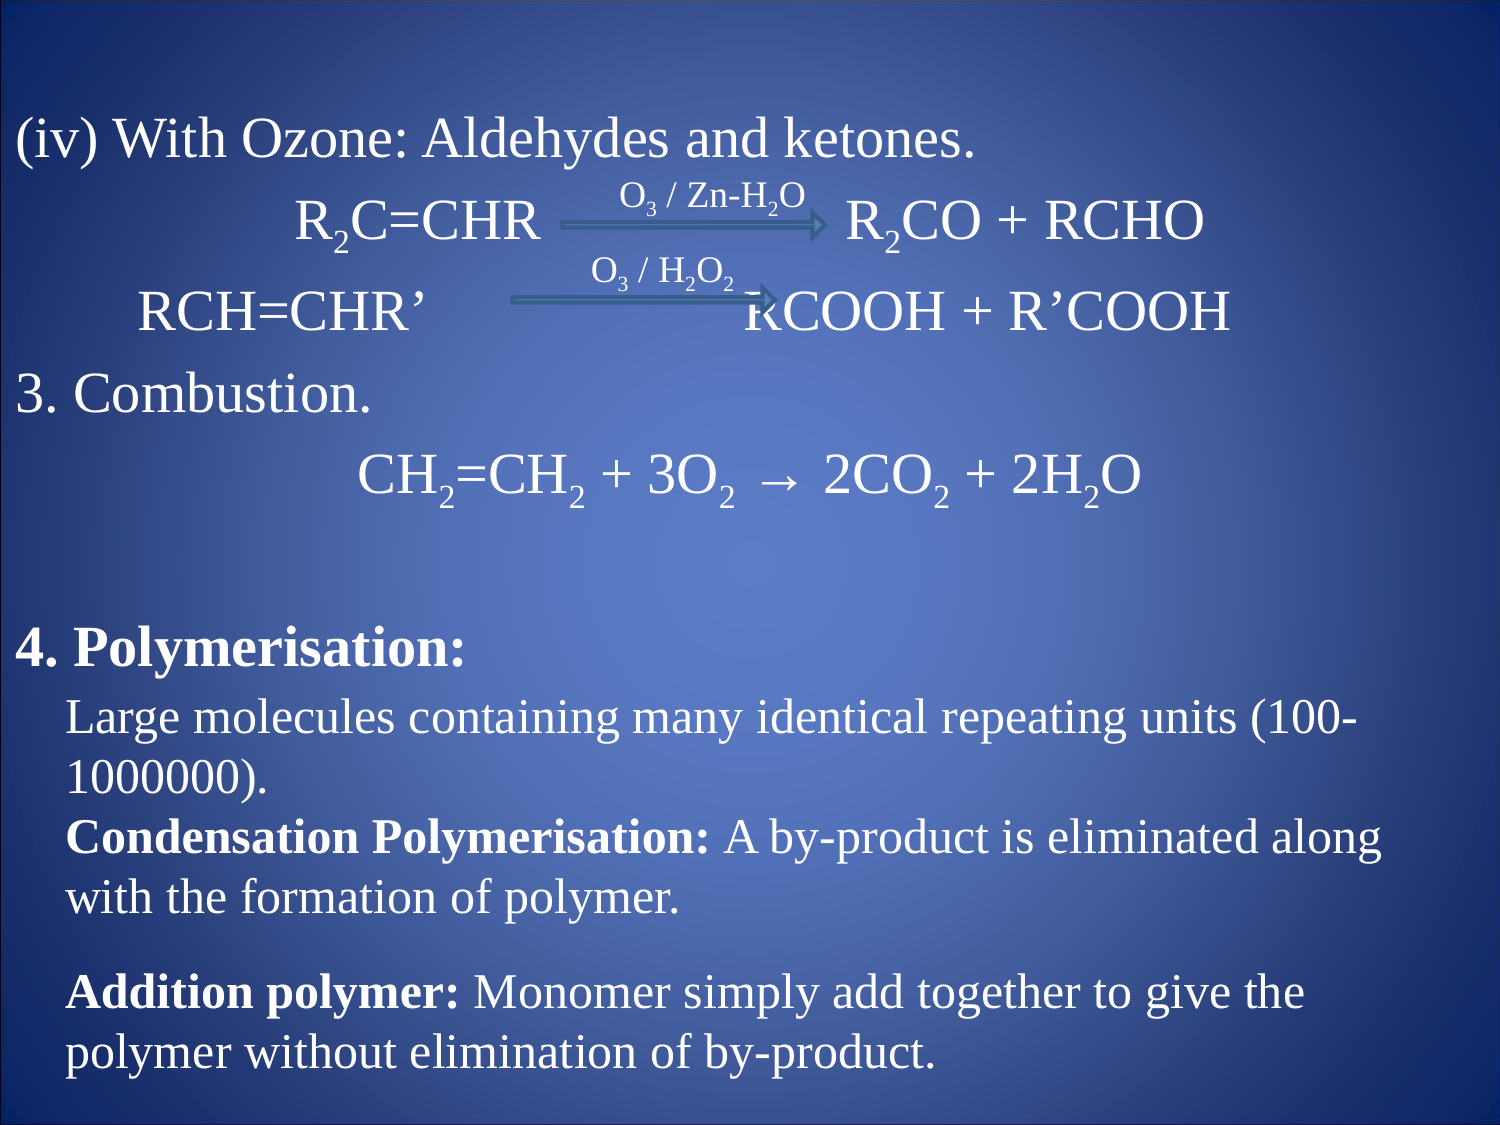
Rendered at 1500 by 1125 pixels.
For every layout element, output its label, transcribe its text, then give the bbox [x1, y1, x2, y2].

text_box O3 / Zn-H2O [399, 162, 1025, 229]
subtitle (iv) With Ozone: Aldehydes and ketones. R2C=CHR R2CO + RCHO RCH=CHR’ RCOOH + R’COOH 3. Combustion. CH2=CH2 + 3O2 → 2CO2 + 2H2O 4. Polymerisation: [0, 0, 1500, 1125]
text_box [562, 212, 826, 237]
text_box [762, 304, 771, 313]
text_box O3 / H2O2 [350, 237, 975, 304]
text_box Addition polymer: Monomer simply add together to give the polymer without elimination of by-product. [0, 951, 1425, 1087]
text_box Large molecules containing many identical repeating units (100- 1000000). Condensation Polymerisation: A by-product is eliminated along with the formation of polymer. [0, 676, 1450, 932]
